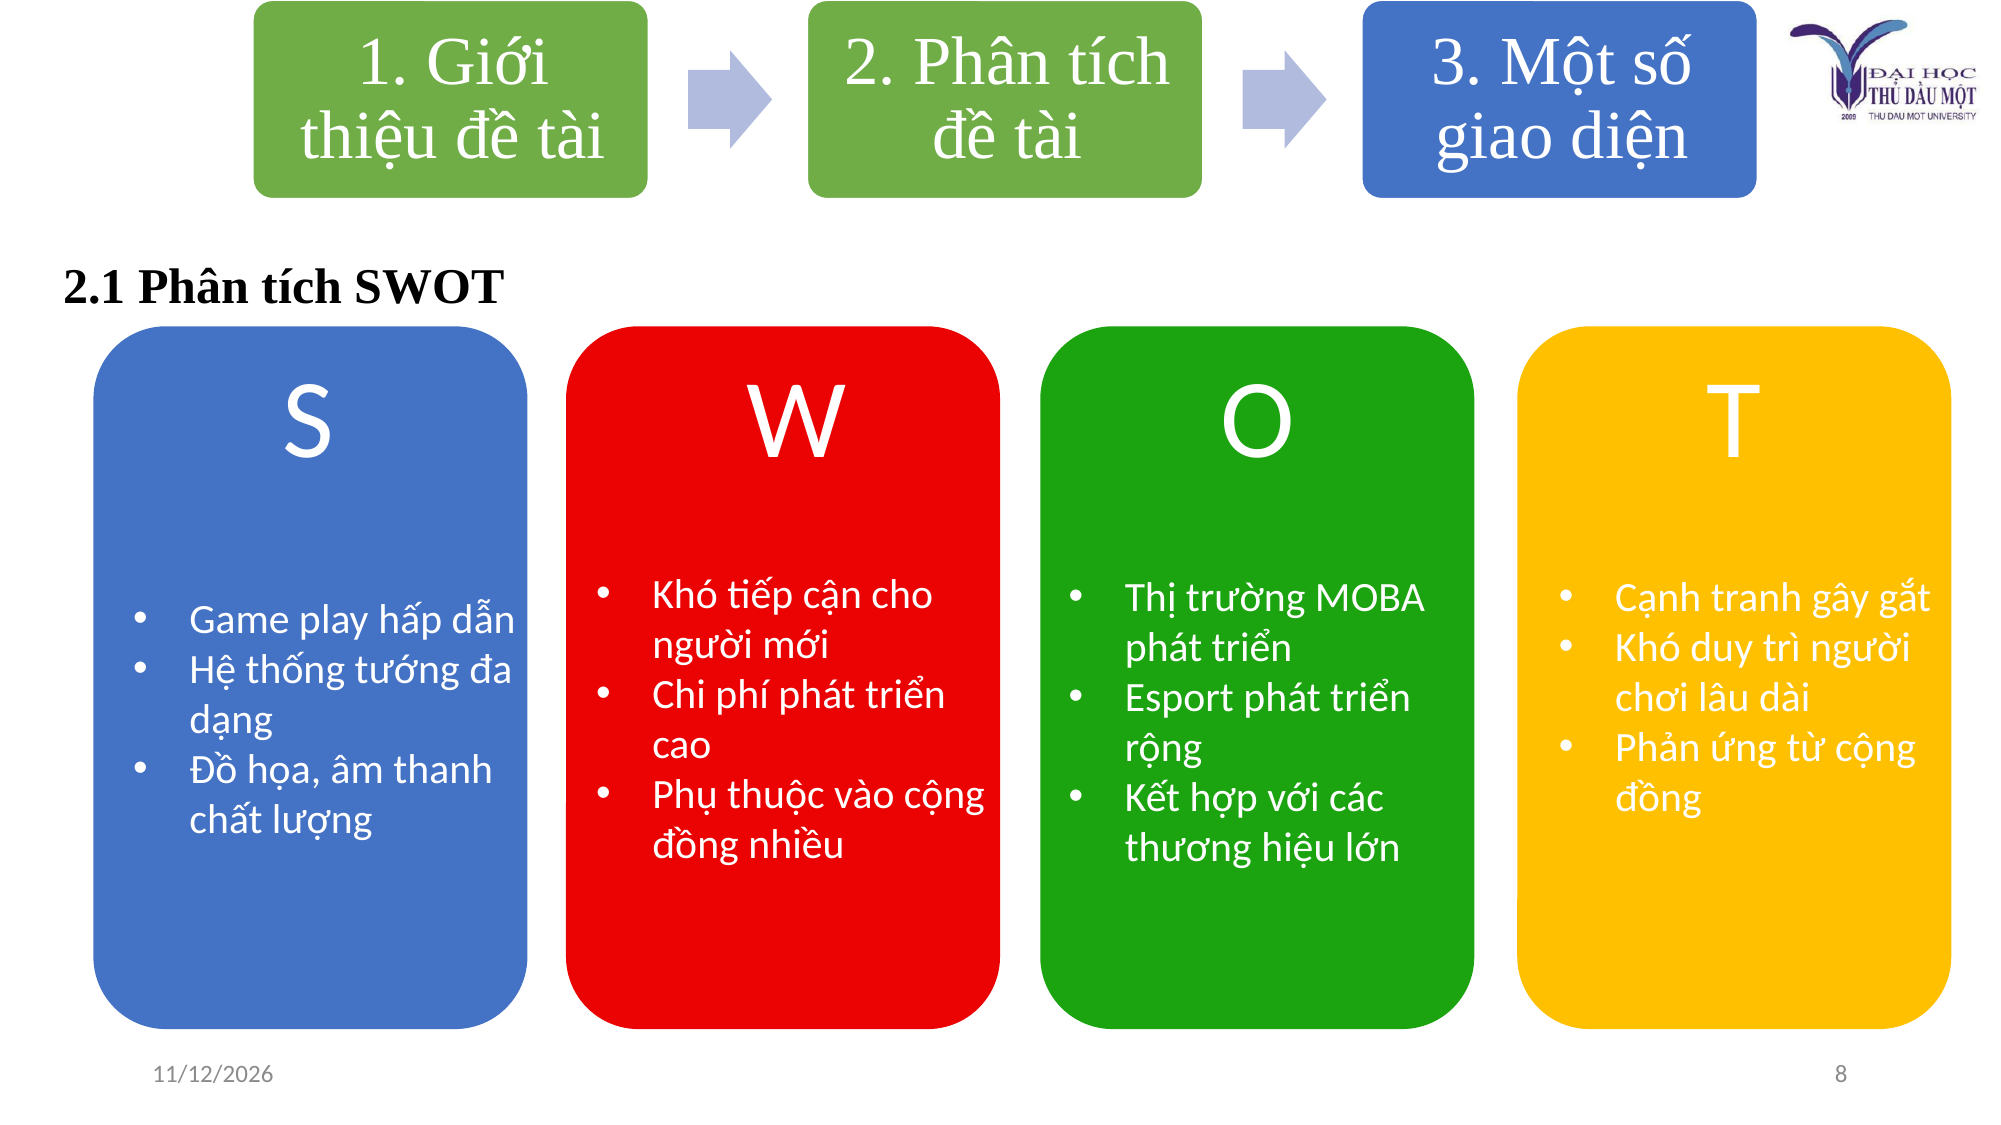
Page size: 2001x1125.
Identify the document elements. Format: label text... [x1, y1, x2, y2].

text_box Game play hấp dẫn Hệ thống tướng đa dạng Đồ họa, âm thanh chất lượng [118, 584, 548, 850]
text_box W [731, 337, 861, 487]
picture [1774, 0, 2000, 137]
text_box Khó tiếp cận cho người mới Chi phí phát triển cao Phụ thuộc vào cộng đồng nhiều [581, 559, 1011, 875]
text_box T [1692, 337, 1777, 487]
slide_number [137, 1042, 588, 1103]
text_box Cạnh tranh gây gắt Khó duy trì người chơi lâu dài Phản ứng từ cộng đồng [1544, 562, 1974, 828]
text_box [92, 325, 529, 1031]
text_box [251, 0, 1759, 199]
text_box S [267, 337, 349, 487]
text_box [564, 325, 1002, 1031]
text_box [1039, 325, 1476, 1031]
slide_number 8 [1412, 1042, 1863, 1103]
text_box O [1205, 337, 1310, 487]
text_box [1516, 325, 1953, 1031]
text_box Thị trường MOBA phát triển Esport phát triển rộng Kết hợp với các thương hiệu lớn [1053, 562, 1484, 878]
text_box 2.1 Phân tích SWOT [48, 216, 588, 322]
